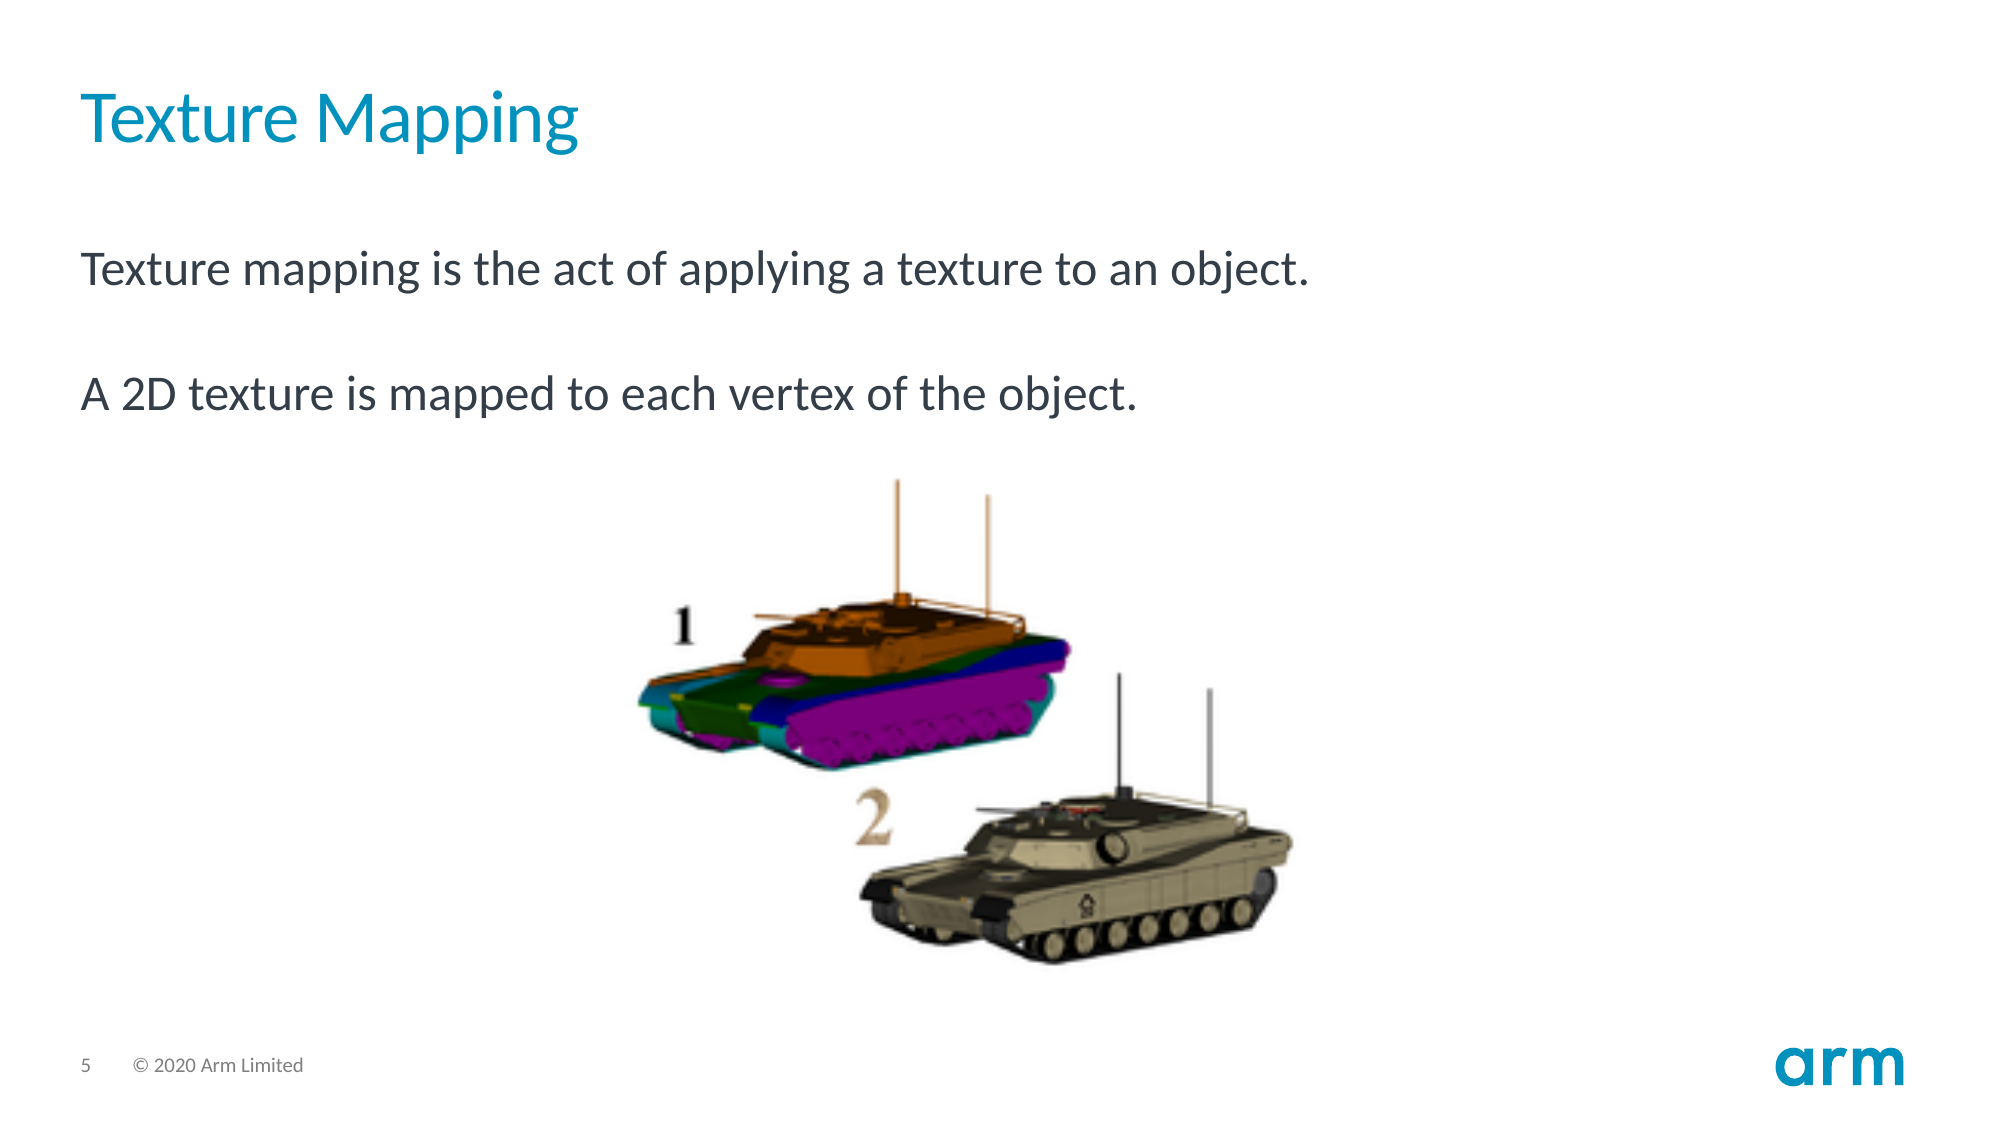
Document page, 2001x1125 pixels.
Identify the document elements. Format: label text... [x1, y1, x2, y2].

title Texture Mapping [80, 48, 1915, 158]
picture [624, 474, 1300, 973]
list Texture mapping is the act of applying a texture to an object. A 2D texture is mapped to each vertex of the object. [80, 242, 1915, 913]
